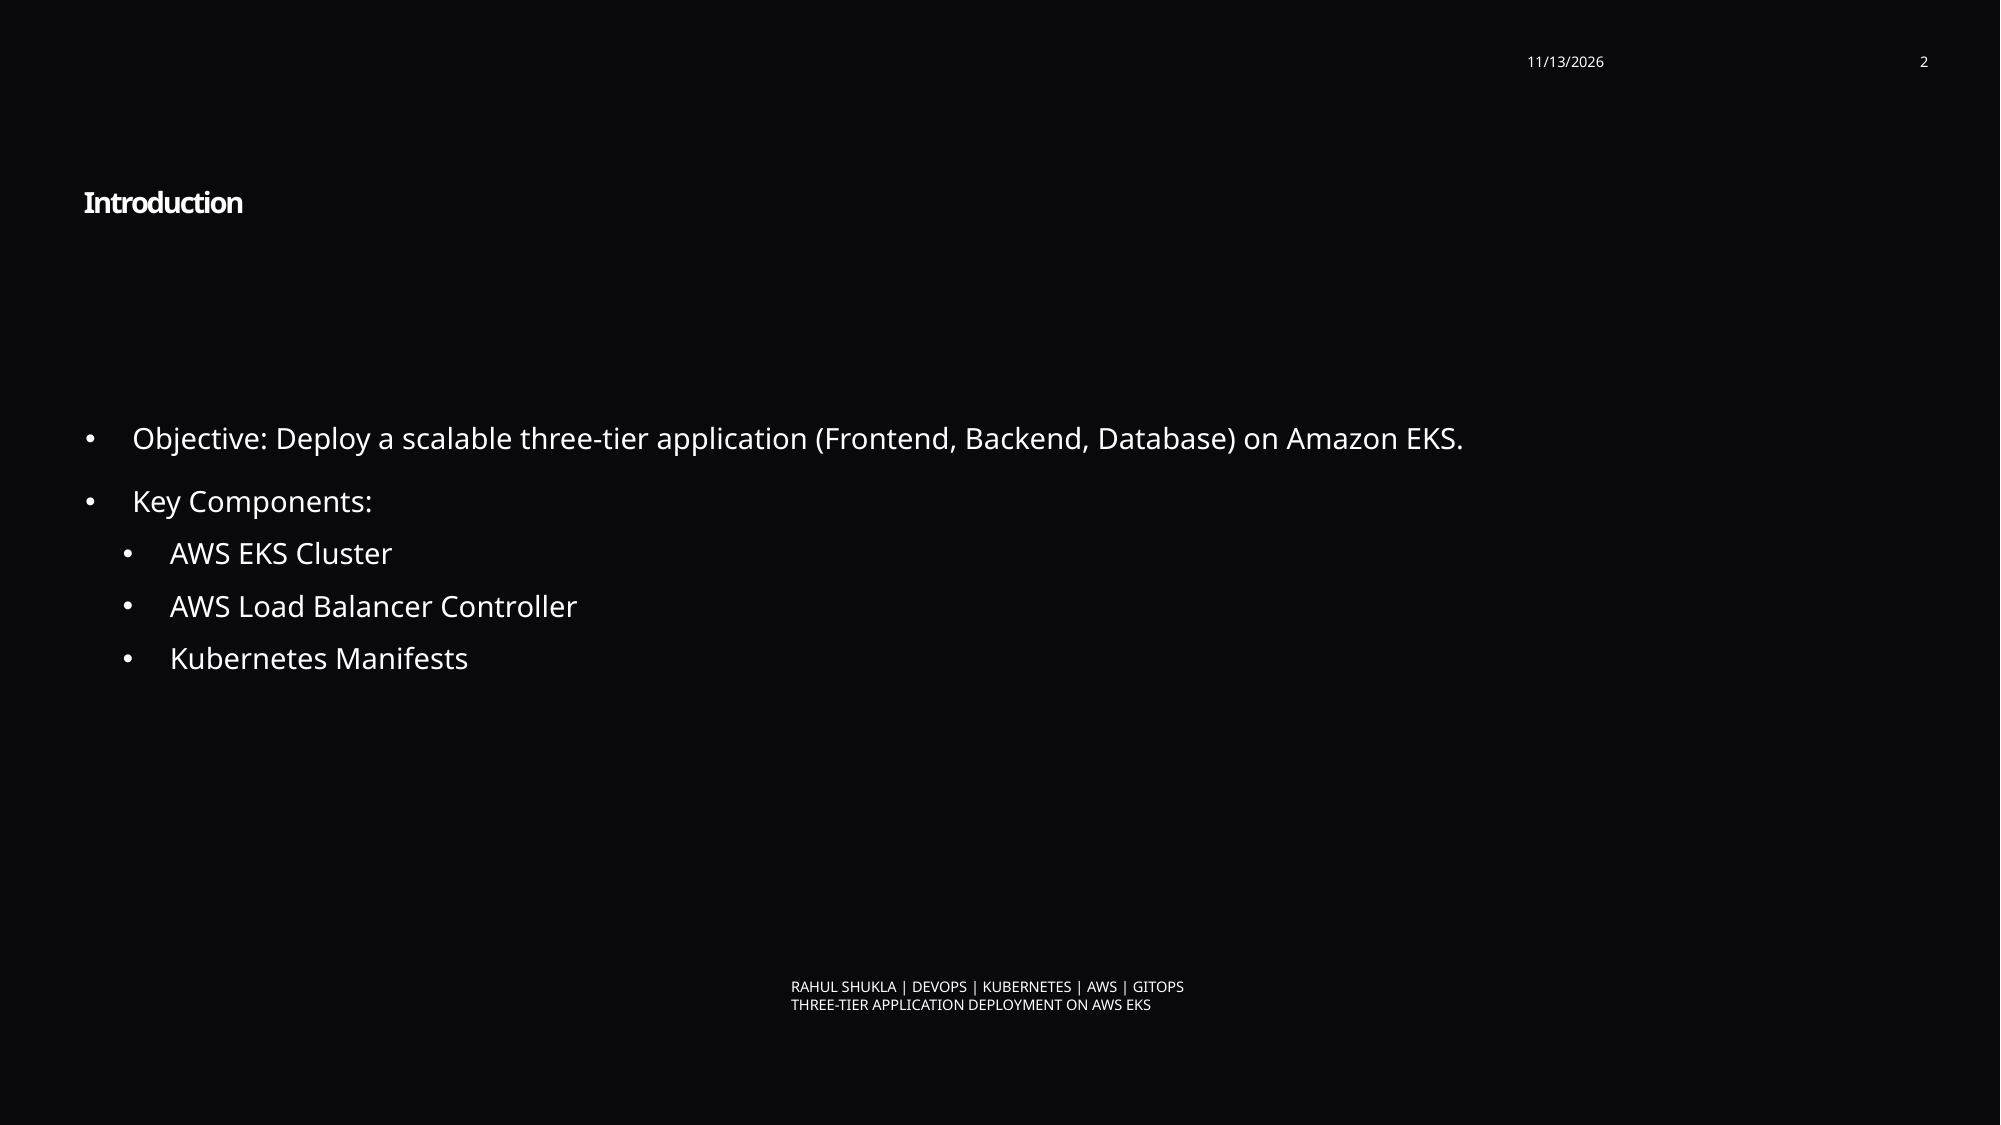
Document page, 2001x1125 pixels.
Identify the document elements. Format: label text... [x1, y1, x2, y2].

list Objective: Deploy a scalable three-tier application (Frontend, Backend, Database) on Amazon EKS. Key Components: AWS EKS Cluster AWS Load Balancer Controller Kubernetes Manifests [70, 350, 1702, 1057]
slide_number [1512, 35, 1756, 91]
title Introduction [69, 182, 1700, 327]
slide_number 2 [1852, 35, 1944, 91]
